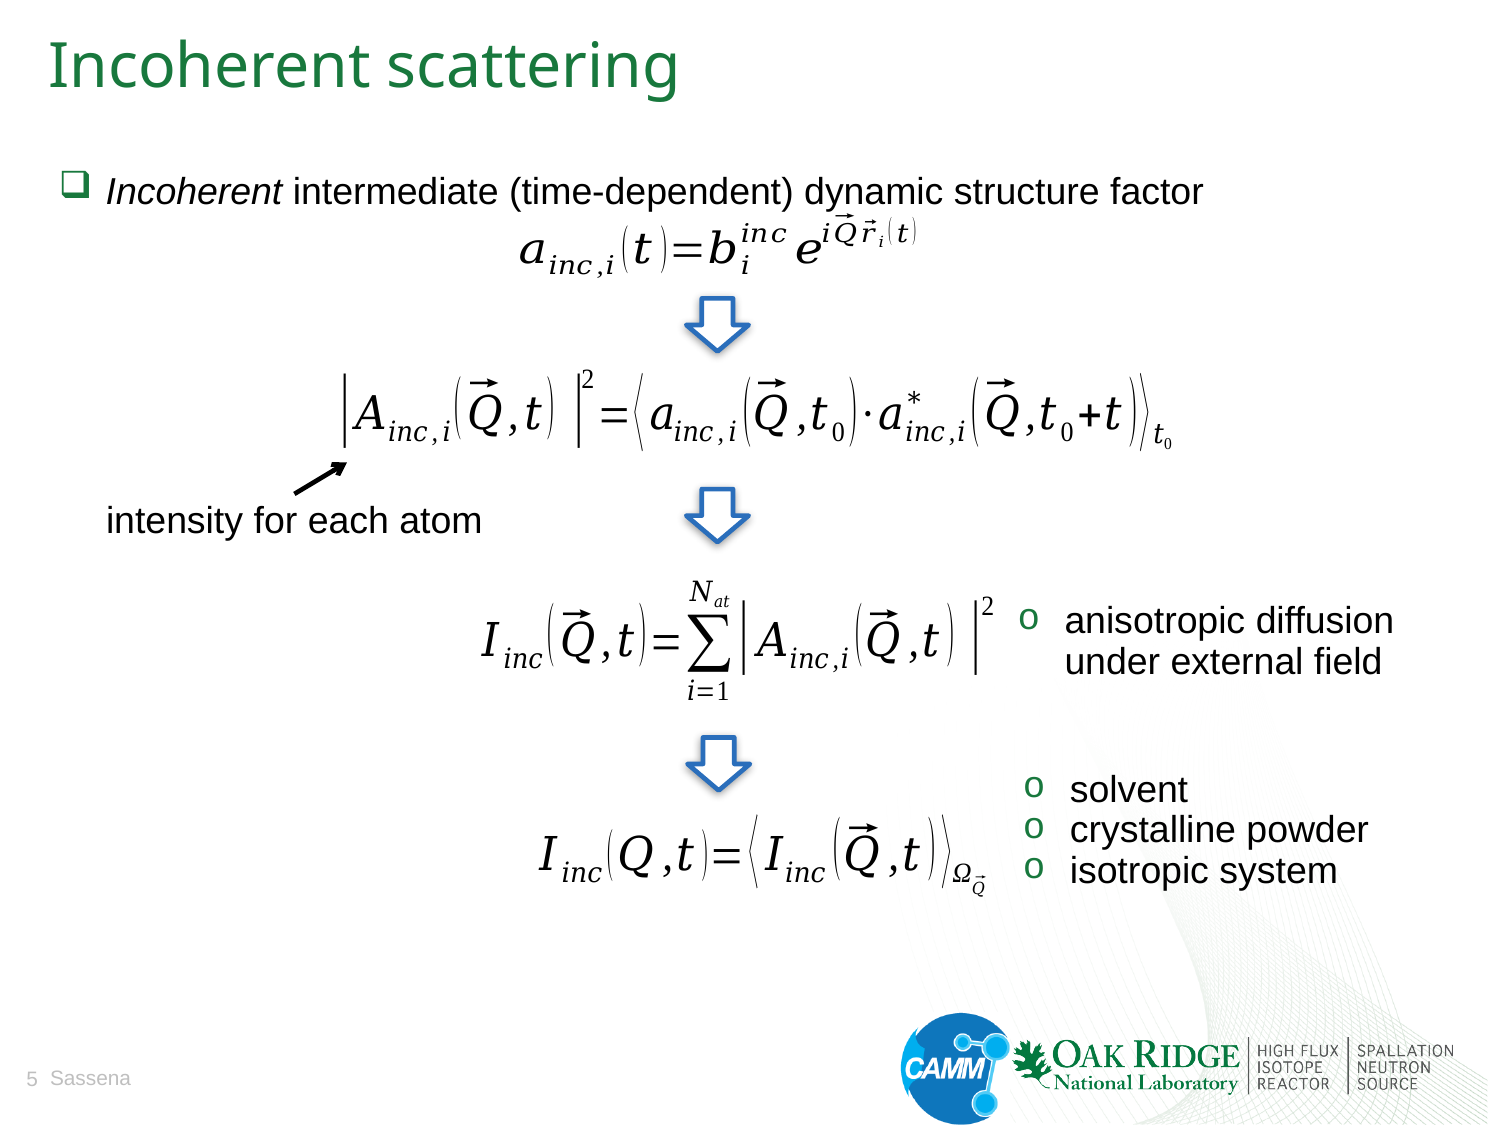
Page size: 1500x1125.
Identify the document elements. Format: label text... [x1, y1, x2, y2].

text_box intensity for each atom [91, 493, 498, 550]
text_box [293, 461, 348, 495]
picture [0, 0, 1488, 1125]
text_box anisotropic diffusion under external field [1002, 593, 1488, 690]
text_box [686, 298, 749, 352]
text_box [686, 489, 749, 543]
text_box Incoherent intermediate (time-dependent) dynamic structure factor [43, 137, 1220, 220]
title Incoherent scattering [33, 28, 1451, 109]
text_box solvent crystalline powder isotropic system [1008, 762, 1385, 899]
text_box [687, 737, 750, 791]
